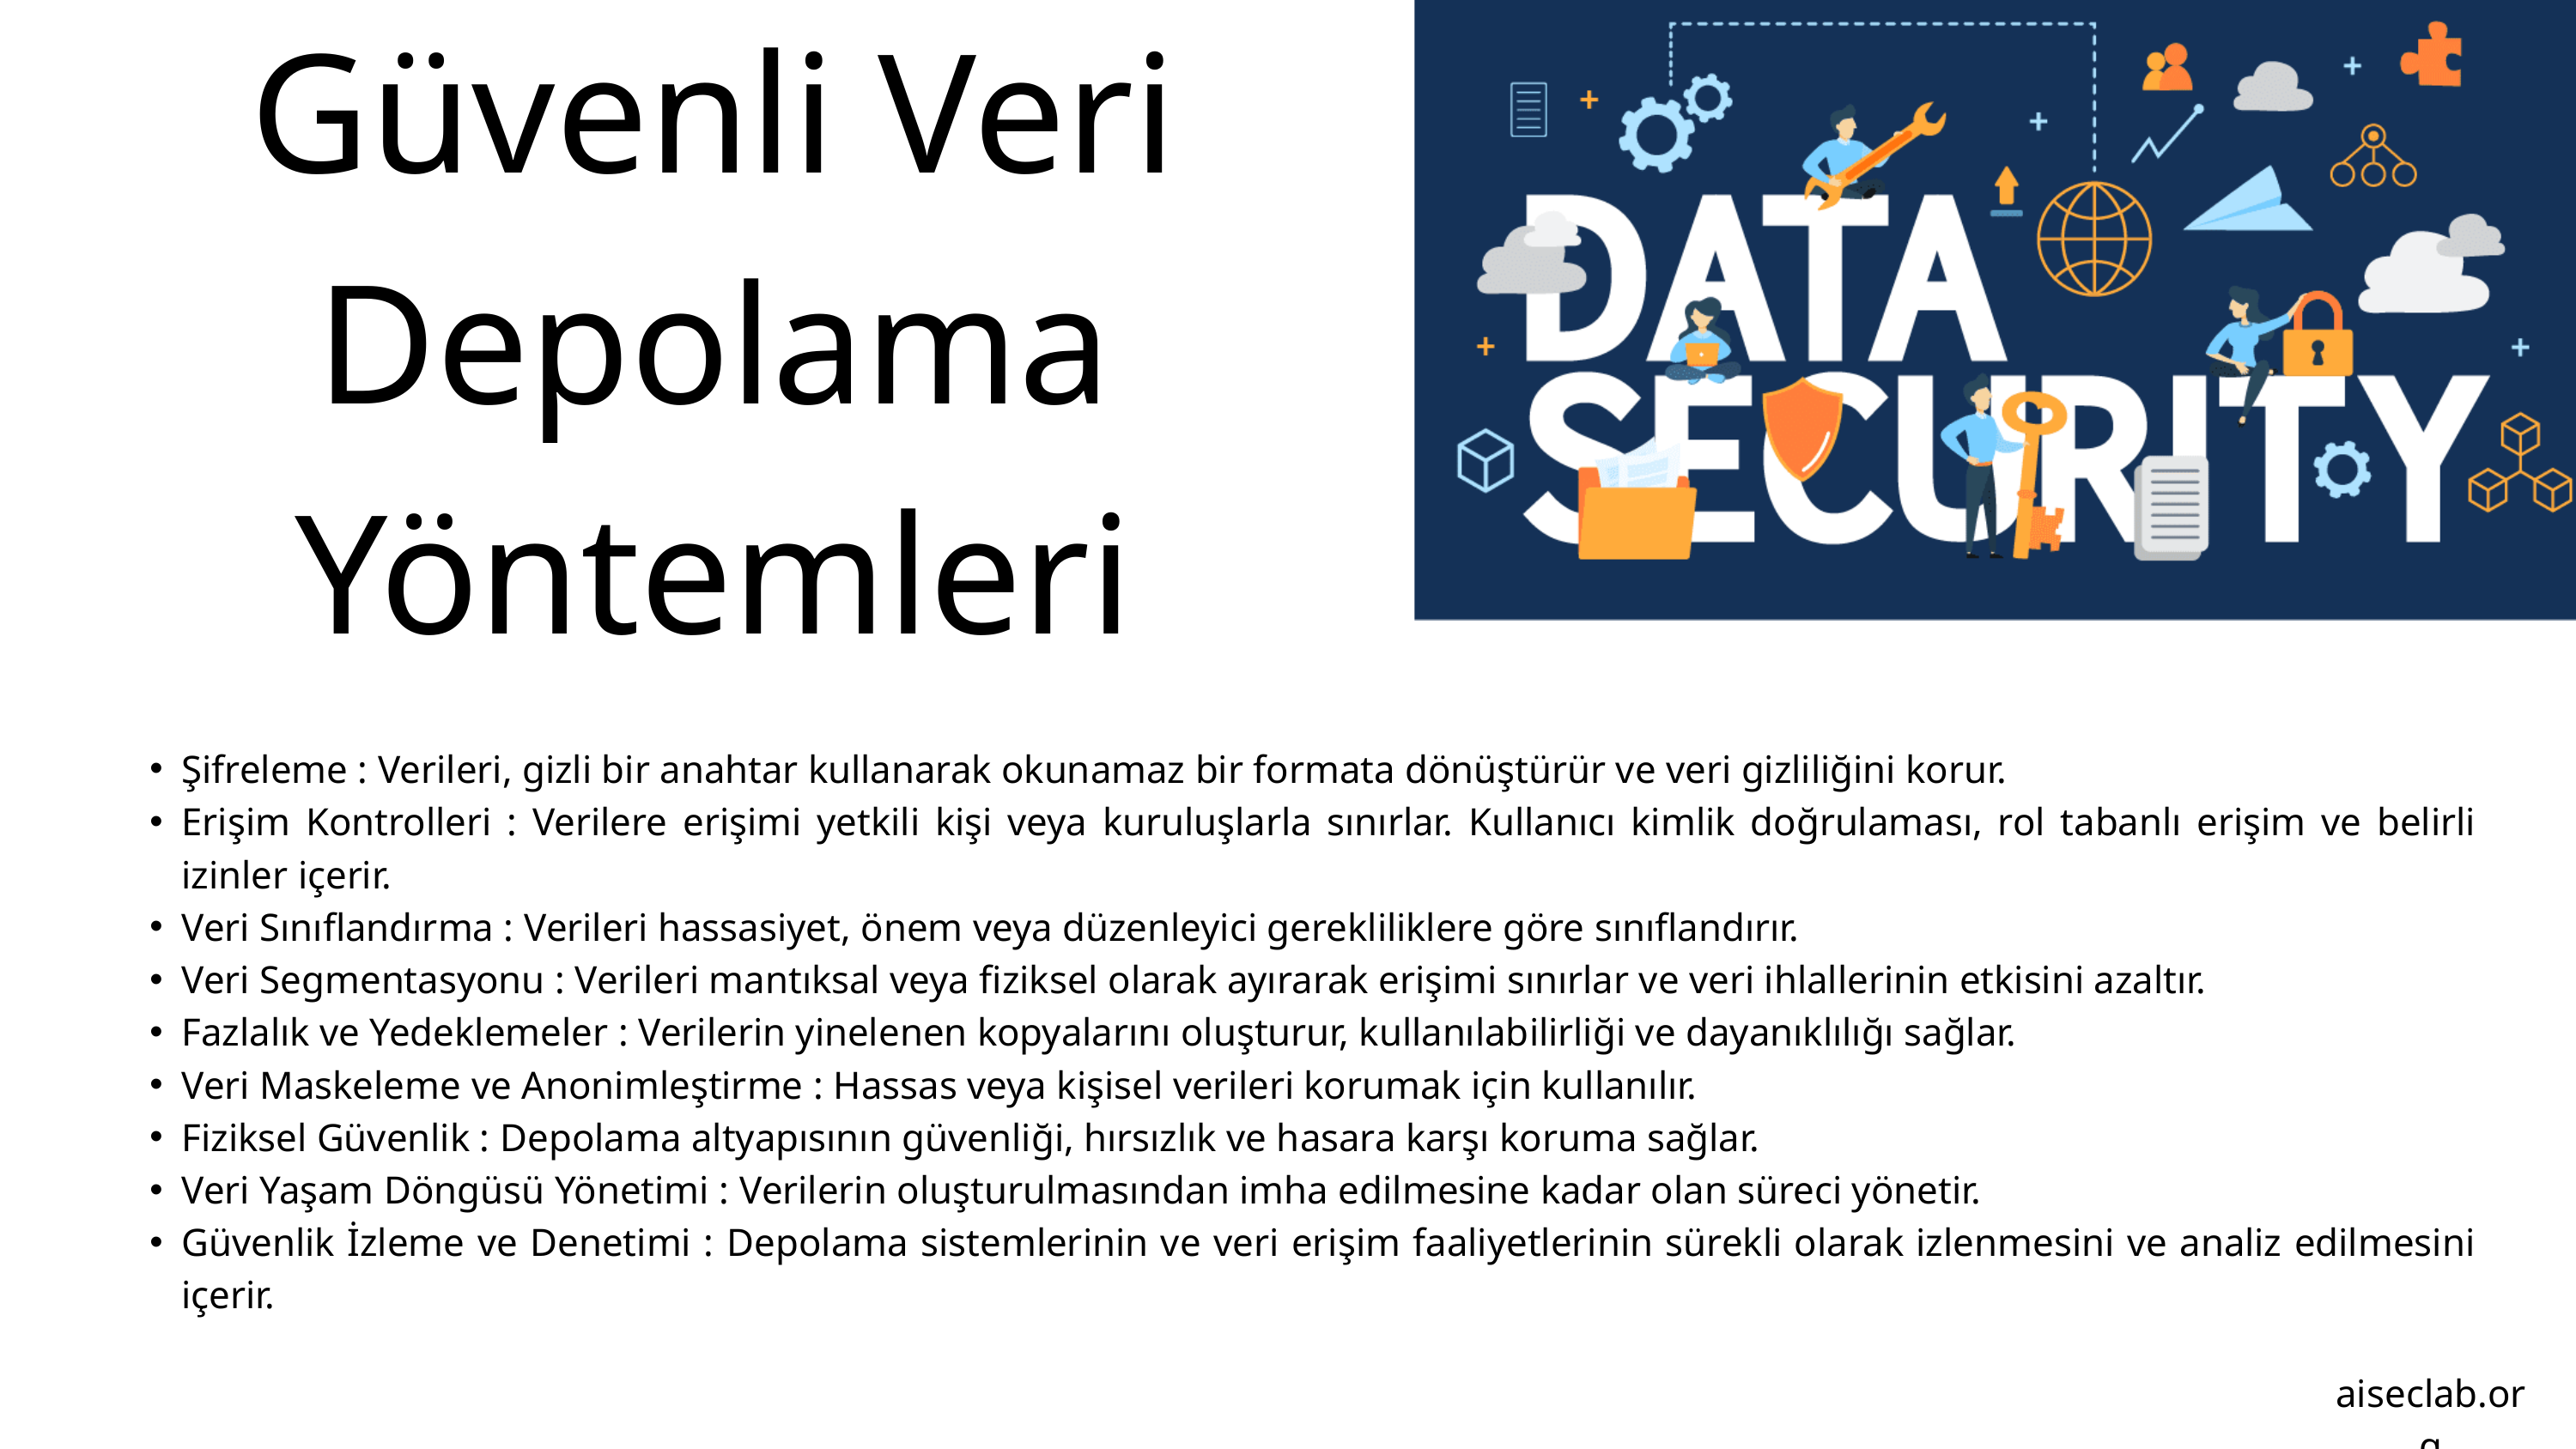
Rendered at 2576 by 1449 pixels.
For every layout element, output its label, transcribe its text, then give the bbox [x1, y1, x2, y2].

text_box [1414, 0, 2576, 621]
text_box Şifreleme : Verileri, gizli bir anahtar kullanarak okunamaz bir formata dönüştürür ve veri gizliliğini korur. Erişim Kontrolleri : Verilere erişimi yetkili kişi veya kuruluşlarla sınırlar. Kullanıcı kimlik doğrulaması, rol tabanlı erişim ve belirli izinler içerir. Veri Sınıflandırma : Verileri hassasiyet, önem veya düzenleyici gerekliliklere göre sınıflandırır. Veri Segmentasyonu : Verileri mantıksal veya fiziksel olarak ayırarak erişimi sınırlar ve veri ihlallerinin etkisini azaltır. Fazlalık ve Yedeklemeler : Verilerin yinelenen kopyalarını oluşturur, kullanılabilirliği ve dayanıklılığı sağlar. Veri Maskeleme ve Anonimleştirme : Hassas veya kişisel verileri korumak için kullanılır. Fiziksel Güvenlik : Depolama altyapısının güvenliği, hırsızlık ve hasara karşı koruma sağlar. Veri Yaşam Döngüsü Yönetimi : Verilerin oluşturulmasından imha edilmesine kadar olan süreci yönetir. Güvenlik İzleme ve Denetimi : Depolama sistemlerinin ve veri erişim faaliyetlerinin sürekli olarak izlenmesini ve analiz edilmesini içerir. [118, 738, 2477, 1369]
text_box aiseclab.org [2329, 1362, 2534, 1449]
text_box Güvenli Veri Depolama Yöntemleri [64, 0, 1364, 667]
